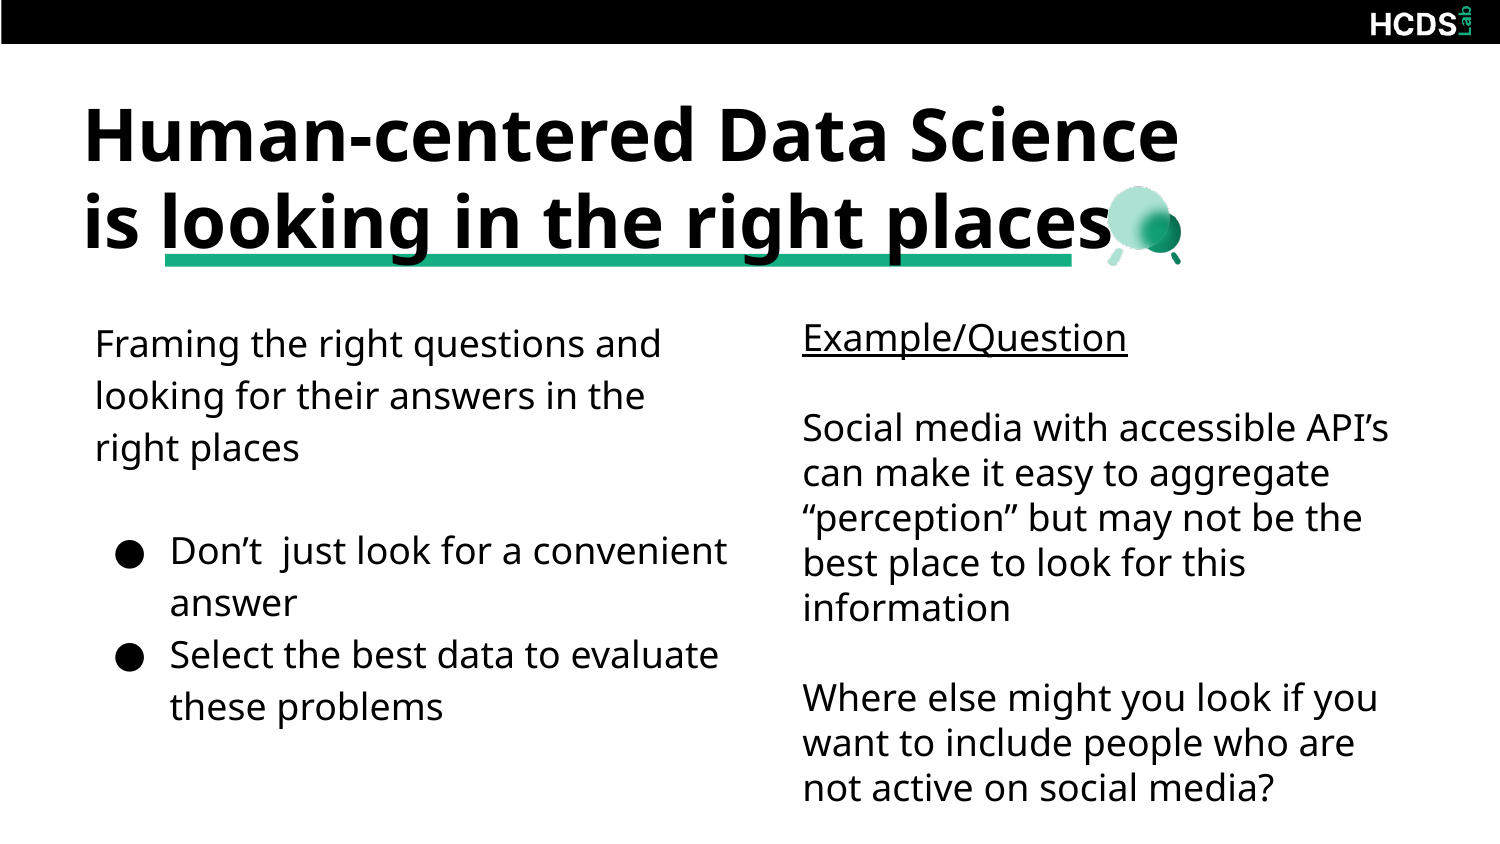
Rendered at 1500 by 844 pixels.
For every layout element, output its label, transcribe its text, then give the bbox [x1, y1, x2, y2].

subtitle Human-centered Data Science is looking in the right places [67, 73, 1401, 282]
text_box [1, 0, 1500, 45]
subtitle Example/Question Social media with accessible API’s can make it easy to aggregate “perception” but may not be the best place to look for this information Where else might you look if you want to include people who are not active on social media? [787, 298, 1433, 772]
subtitle Framing the right questions and looking for their answers in the right places Don’t just look for a convenient answer Select the best data to evaluate these problems [79, 298, 750, 812]
picture [1091, 180, 1192, 267]
